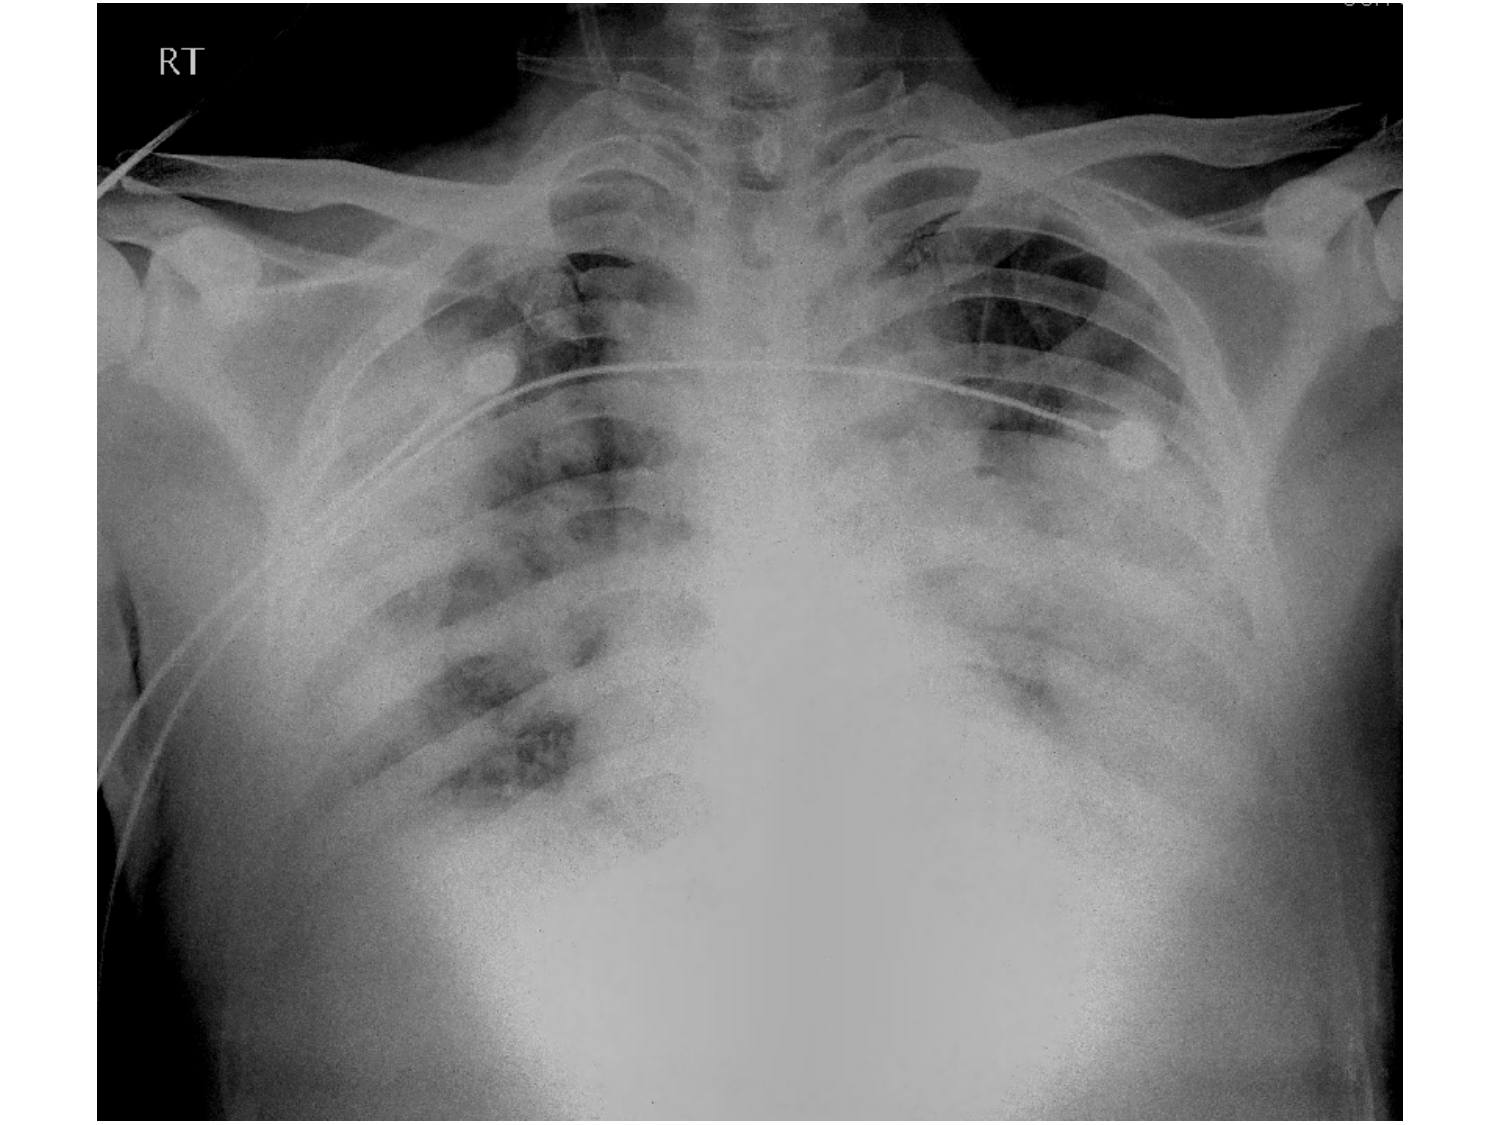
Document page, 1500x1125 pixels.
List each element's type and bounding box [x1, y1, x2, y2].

picture [97, 3, 1403, 1122]
